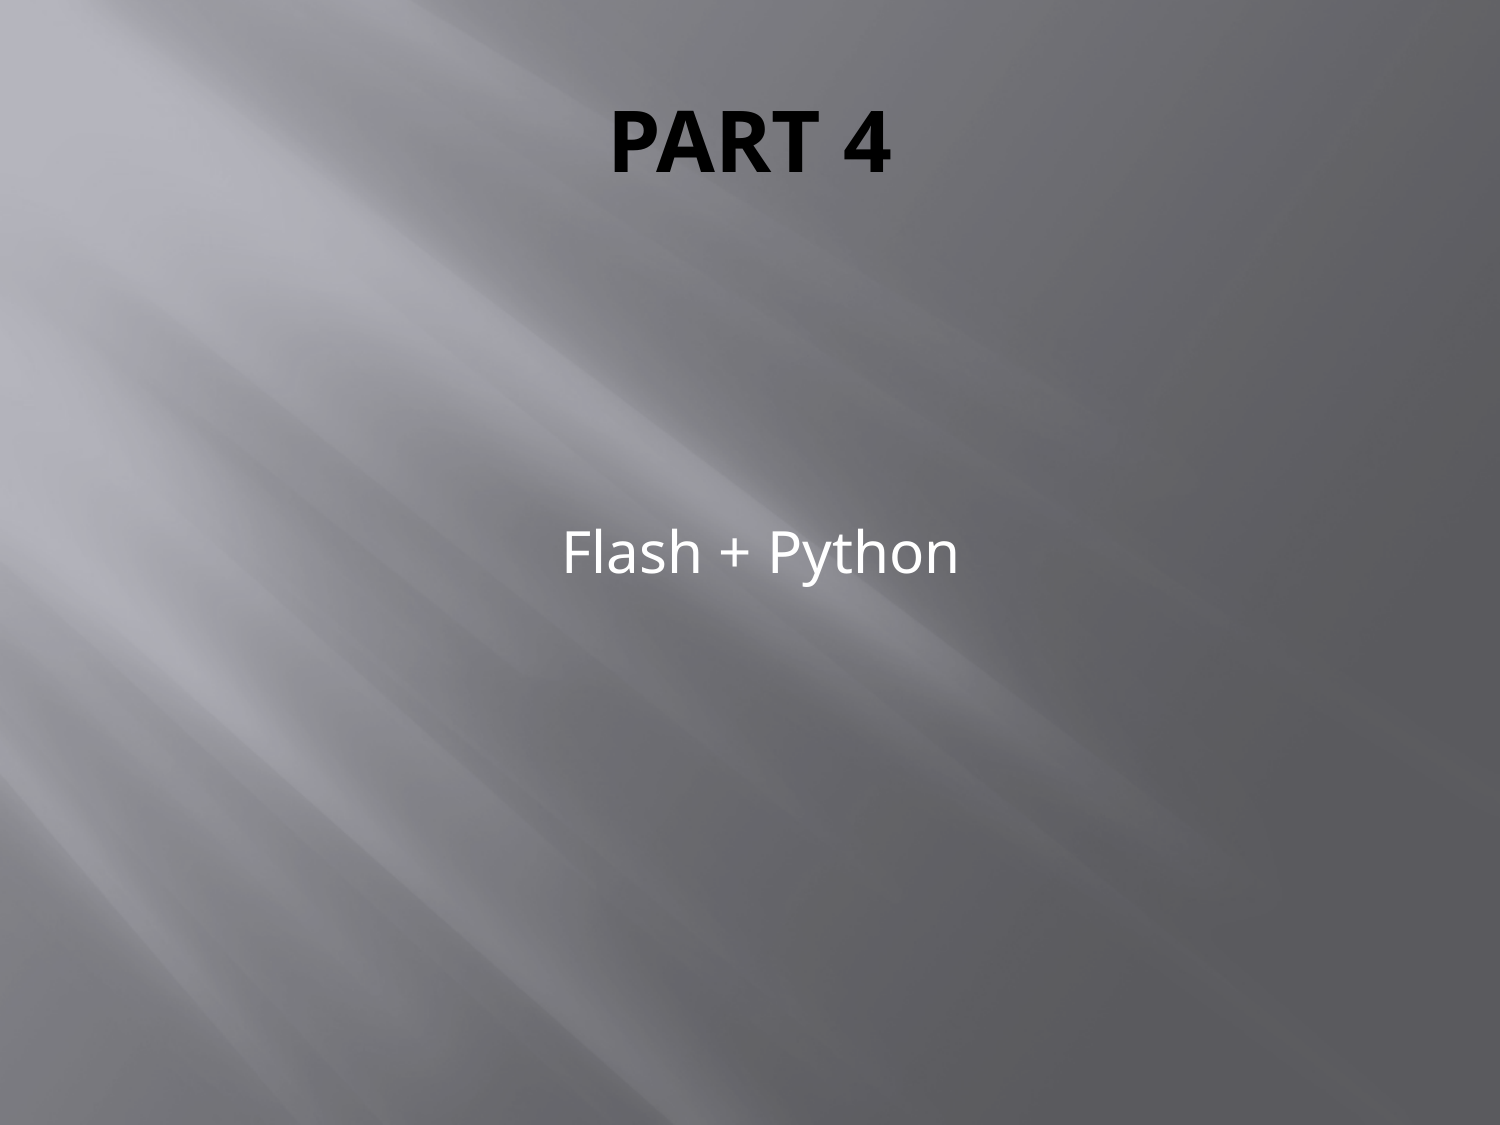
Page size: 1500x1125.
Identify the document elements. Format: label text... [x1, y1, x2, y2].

list Flash + Python [75, 262, 1425, 1035]
title PART 4 [75, 45, 1425, 233]
